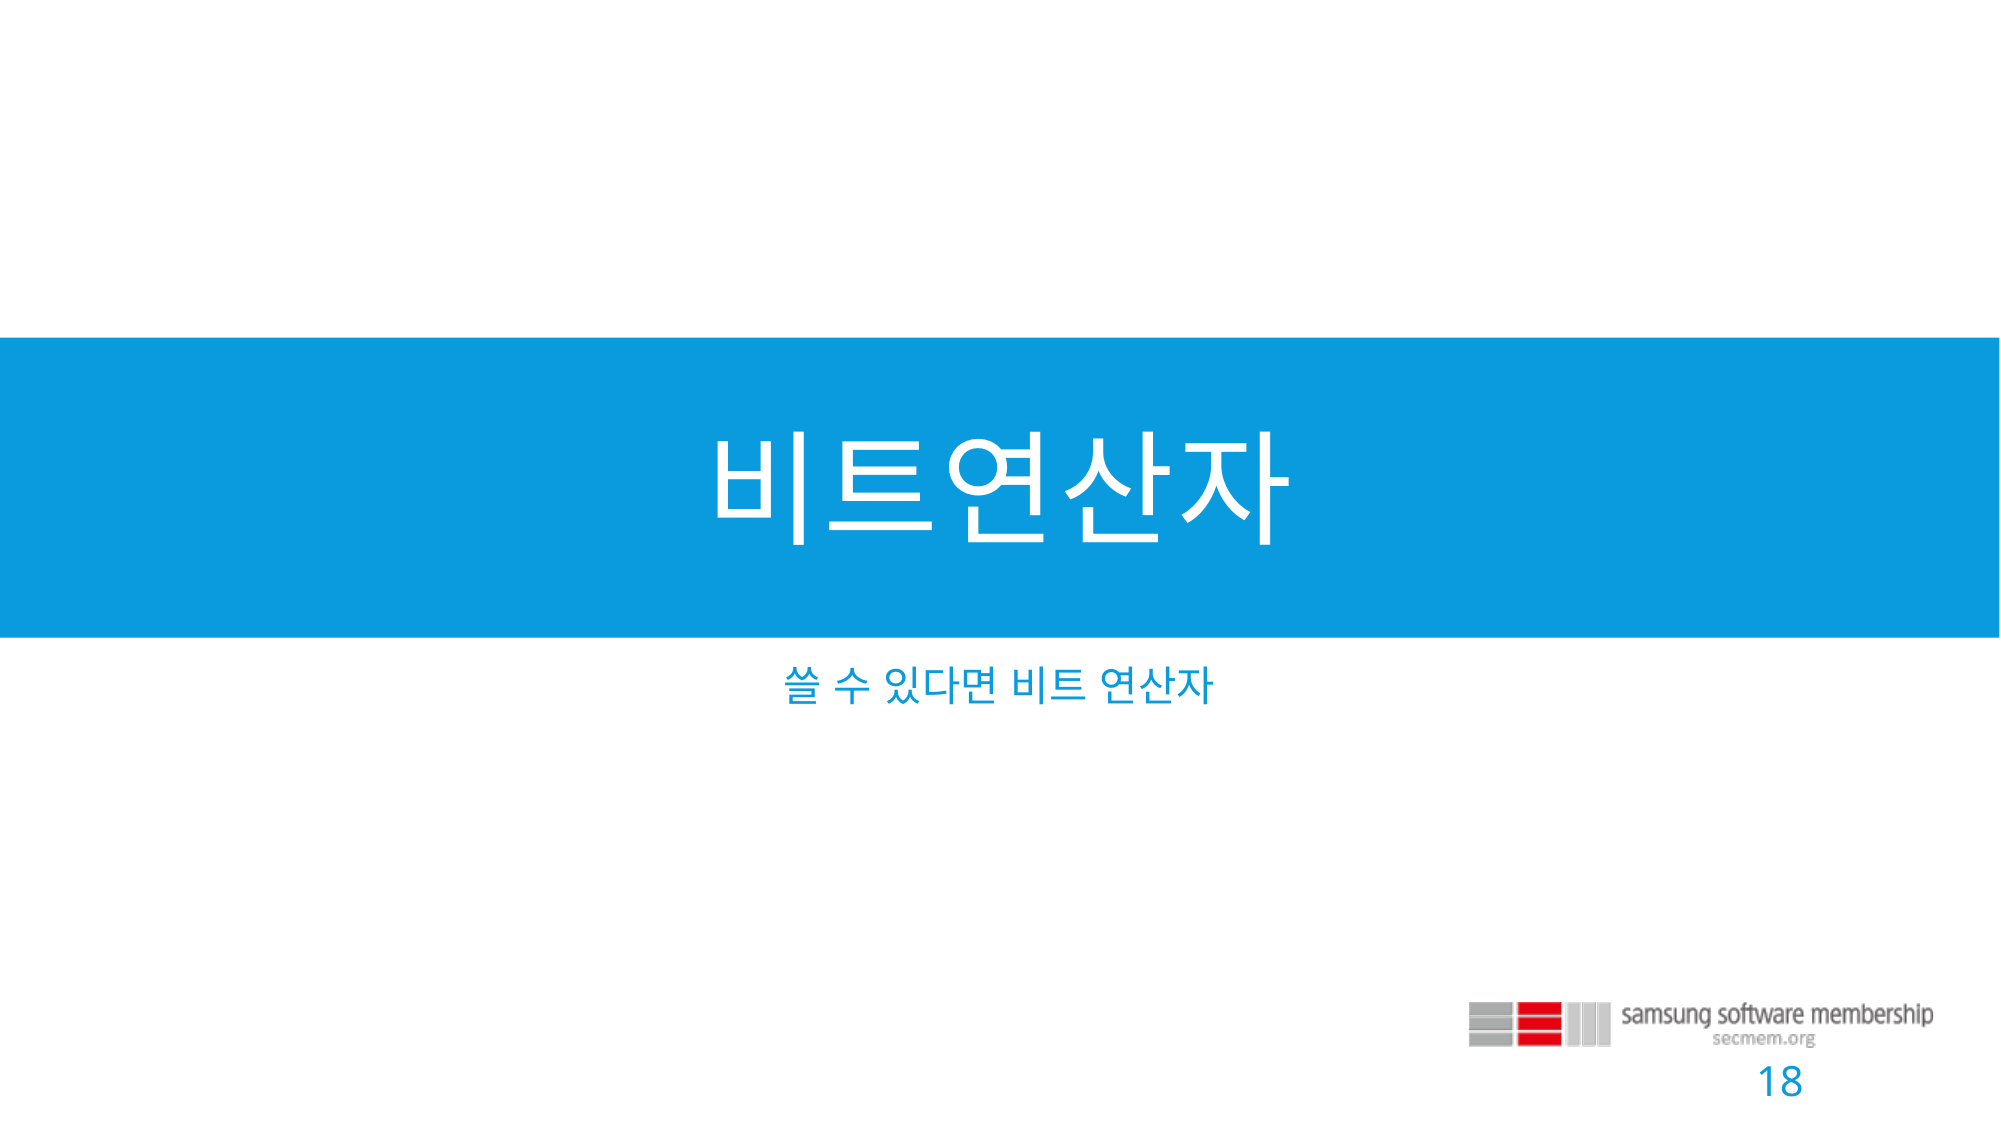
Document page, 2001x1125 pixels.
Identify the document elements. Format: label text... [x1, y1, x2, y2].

list 쓸 수 있다면 비트 연산자 [136, 657, 1862, 851]
slide_number 18 [1748, 1053, 1904, 1114]
picture [1469, 1002, 1935, 1048]
title 비트연산자 [136, 362, 1862, 638]
